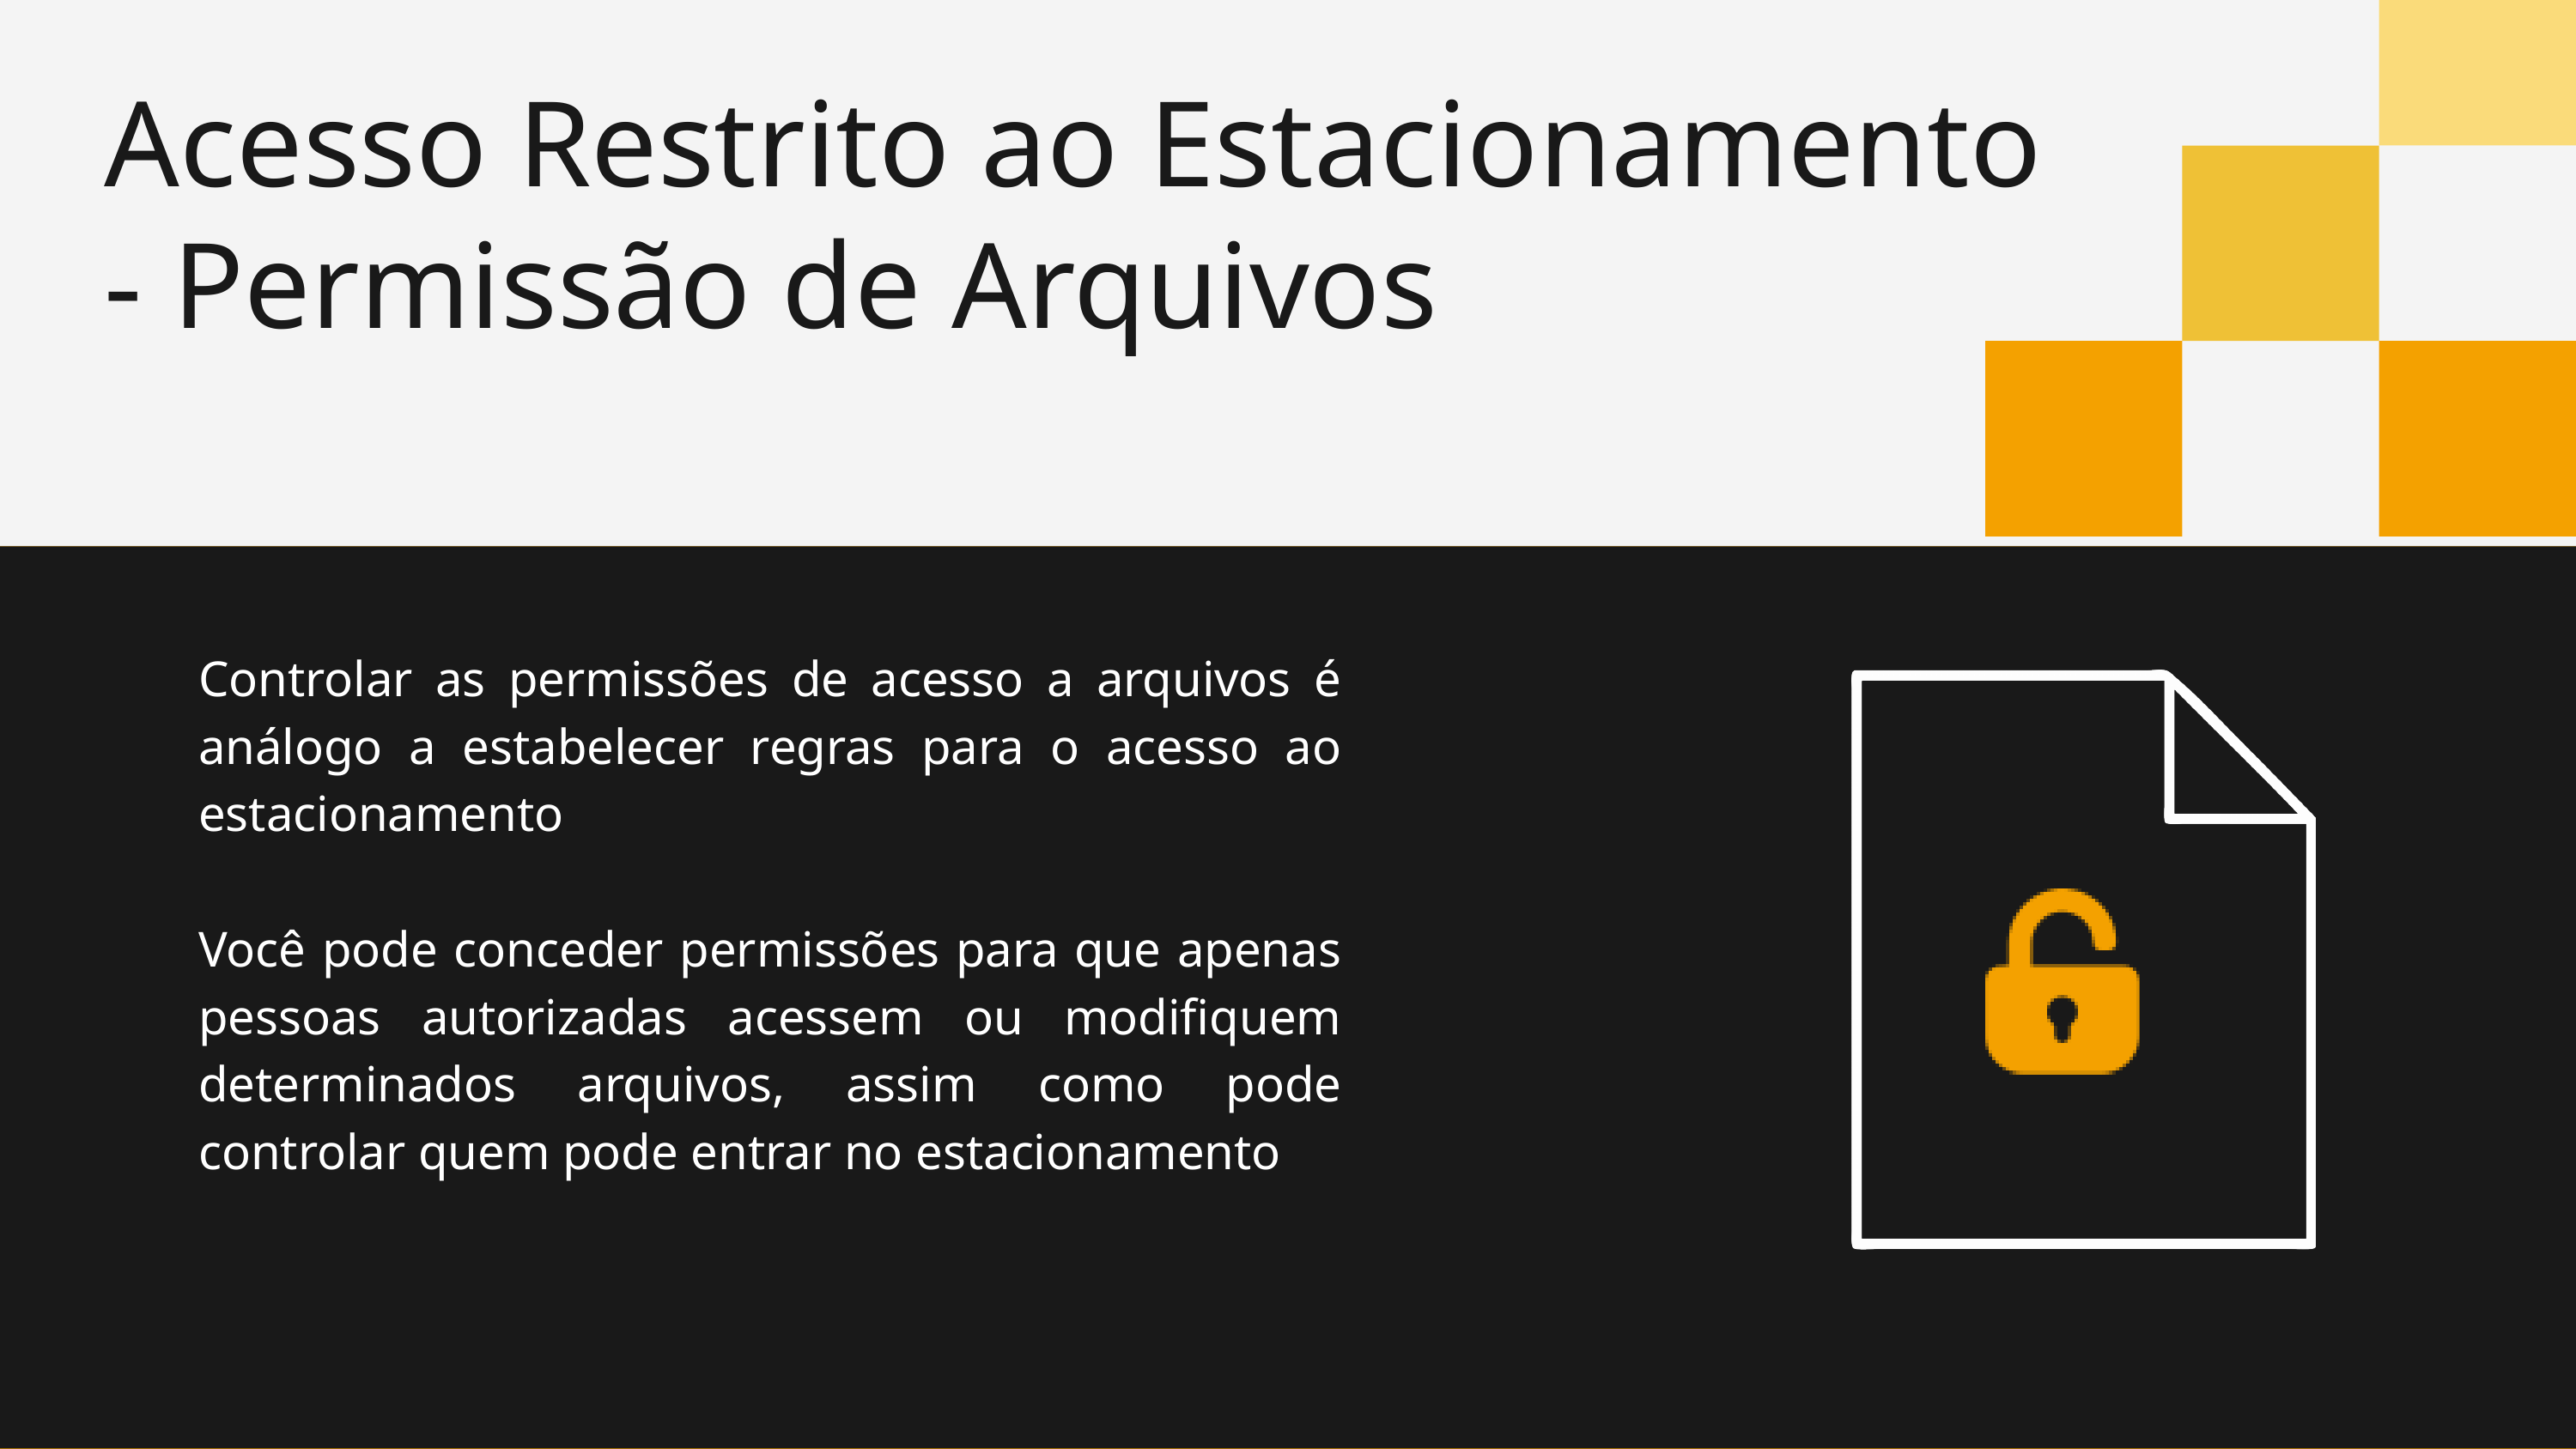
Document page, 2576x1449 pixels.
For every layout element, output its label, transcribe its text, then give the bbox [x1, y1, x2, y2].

text_box [2182, 145, 2379, 342]
text_box [0, 547, 2576, 1449]
text_box Acesso Restrito ao Estacionamento - Permissão de Arquivos [104, 69, 2084, 482]
text_box [1851, 670, 2316, 1250]
text_box [1985, 341, 2183, 537]
text_box [0, 0, 2576, 547]
text_box Controlar as permissões de acesso a arquivos é análogo a estabelecer regras para o acesso ao estacionamento Você pode conceder permissões para que apenas pessoas autorizadas acessem ou modifiquem determinados arquivos, assim como pode controlar quem pode entrar no estacionamento [198, 638, 1342, 1179]
text_box [2379, 0, 2576, 146]
text_box [2379, 341, 2576, 537]
